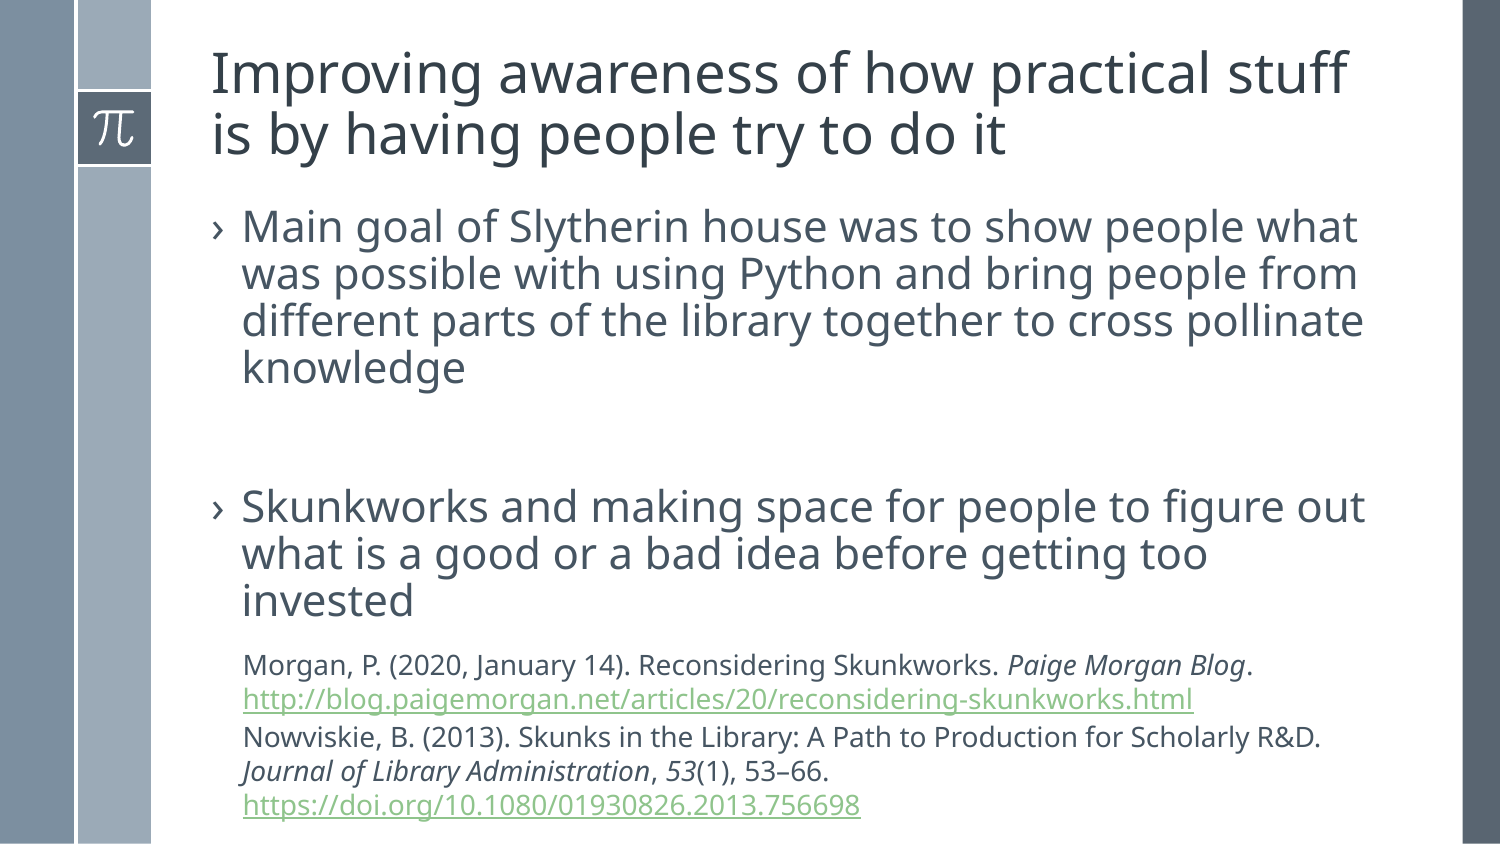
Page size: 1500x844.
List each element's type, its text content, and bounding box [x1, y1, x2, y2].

title Improving awareness of how practical stuff is by having people try to do it [196, 21, 1400, 175]
text_box Morgan, P. (2020, January 14). Reconsidering Skunkworks. Paige Morgan Blog. http://blog.paigemorgan.net/articles/20/reconsidering-skunkworks.html Nowviskie, B. (2013). Skunks in the Library: A Path to Production for Scholarly R&D. Journal of Library Administration, 53(1), 53–66. https://doi.org/10.1080/01930826.2013.756698 [227, 640, 1400, 833]
list Main goal of Slytherin house was to show people what was possible with using Python and bring people from different parts of the library together to cross pollinate knowledge Skunkworks and making space for people to figure out what is a good or a bad idea before getting too invested [196, 196, 1400, 760]
